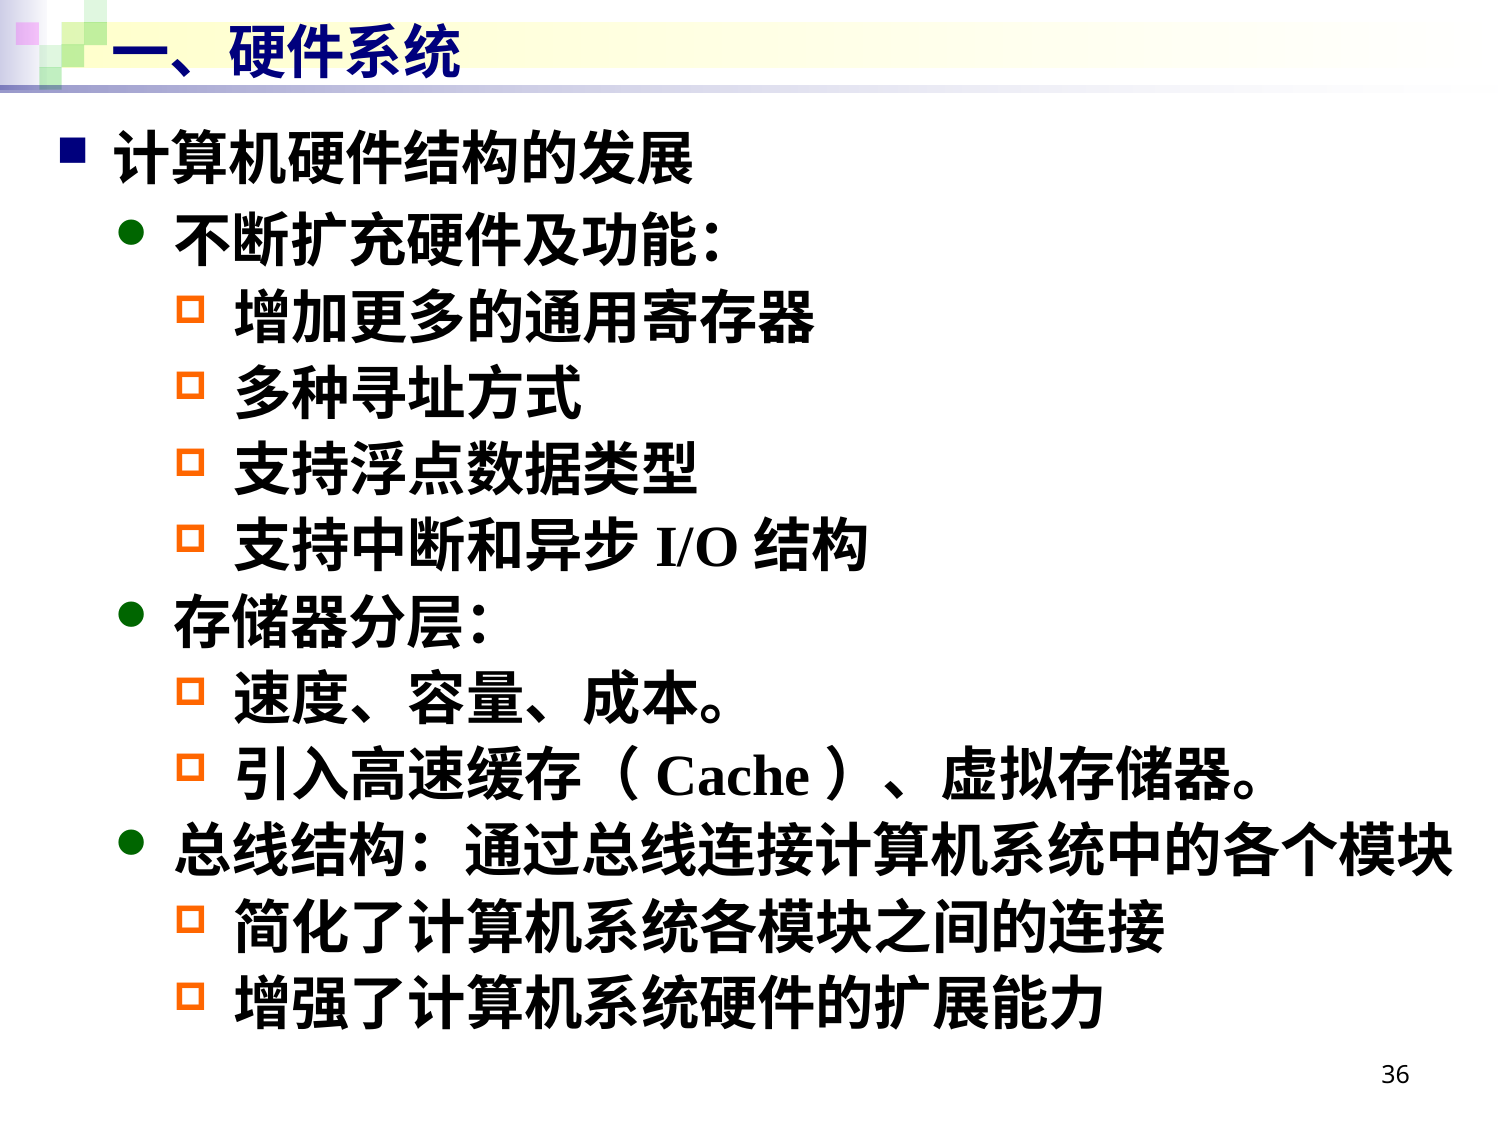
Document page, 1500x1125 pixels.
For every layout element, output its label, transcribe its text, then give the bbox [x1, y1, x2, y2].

slide_number 36 [1074, 1024, 1426, 1101]
list 计算机硬件结构的发展 不断扩充硬件及功能： 增加更多的通用寄存器 多种寻址方式 支持浮点数据类型 支持中断和异步I/O结构 存储器分层： 速度、容量、成本。 引入高速缓存（Cache）、虚拟存储器。 总线结构：通过总线连接计算机系统中的各个模块 简化了计算机系统各模块之间的连接 增强了计算机系统硬件的扩展能力 [41, 113, 1483, 1083]
title 一、硬件系统 [96, 6, 1448, 94]
